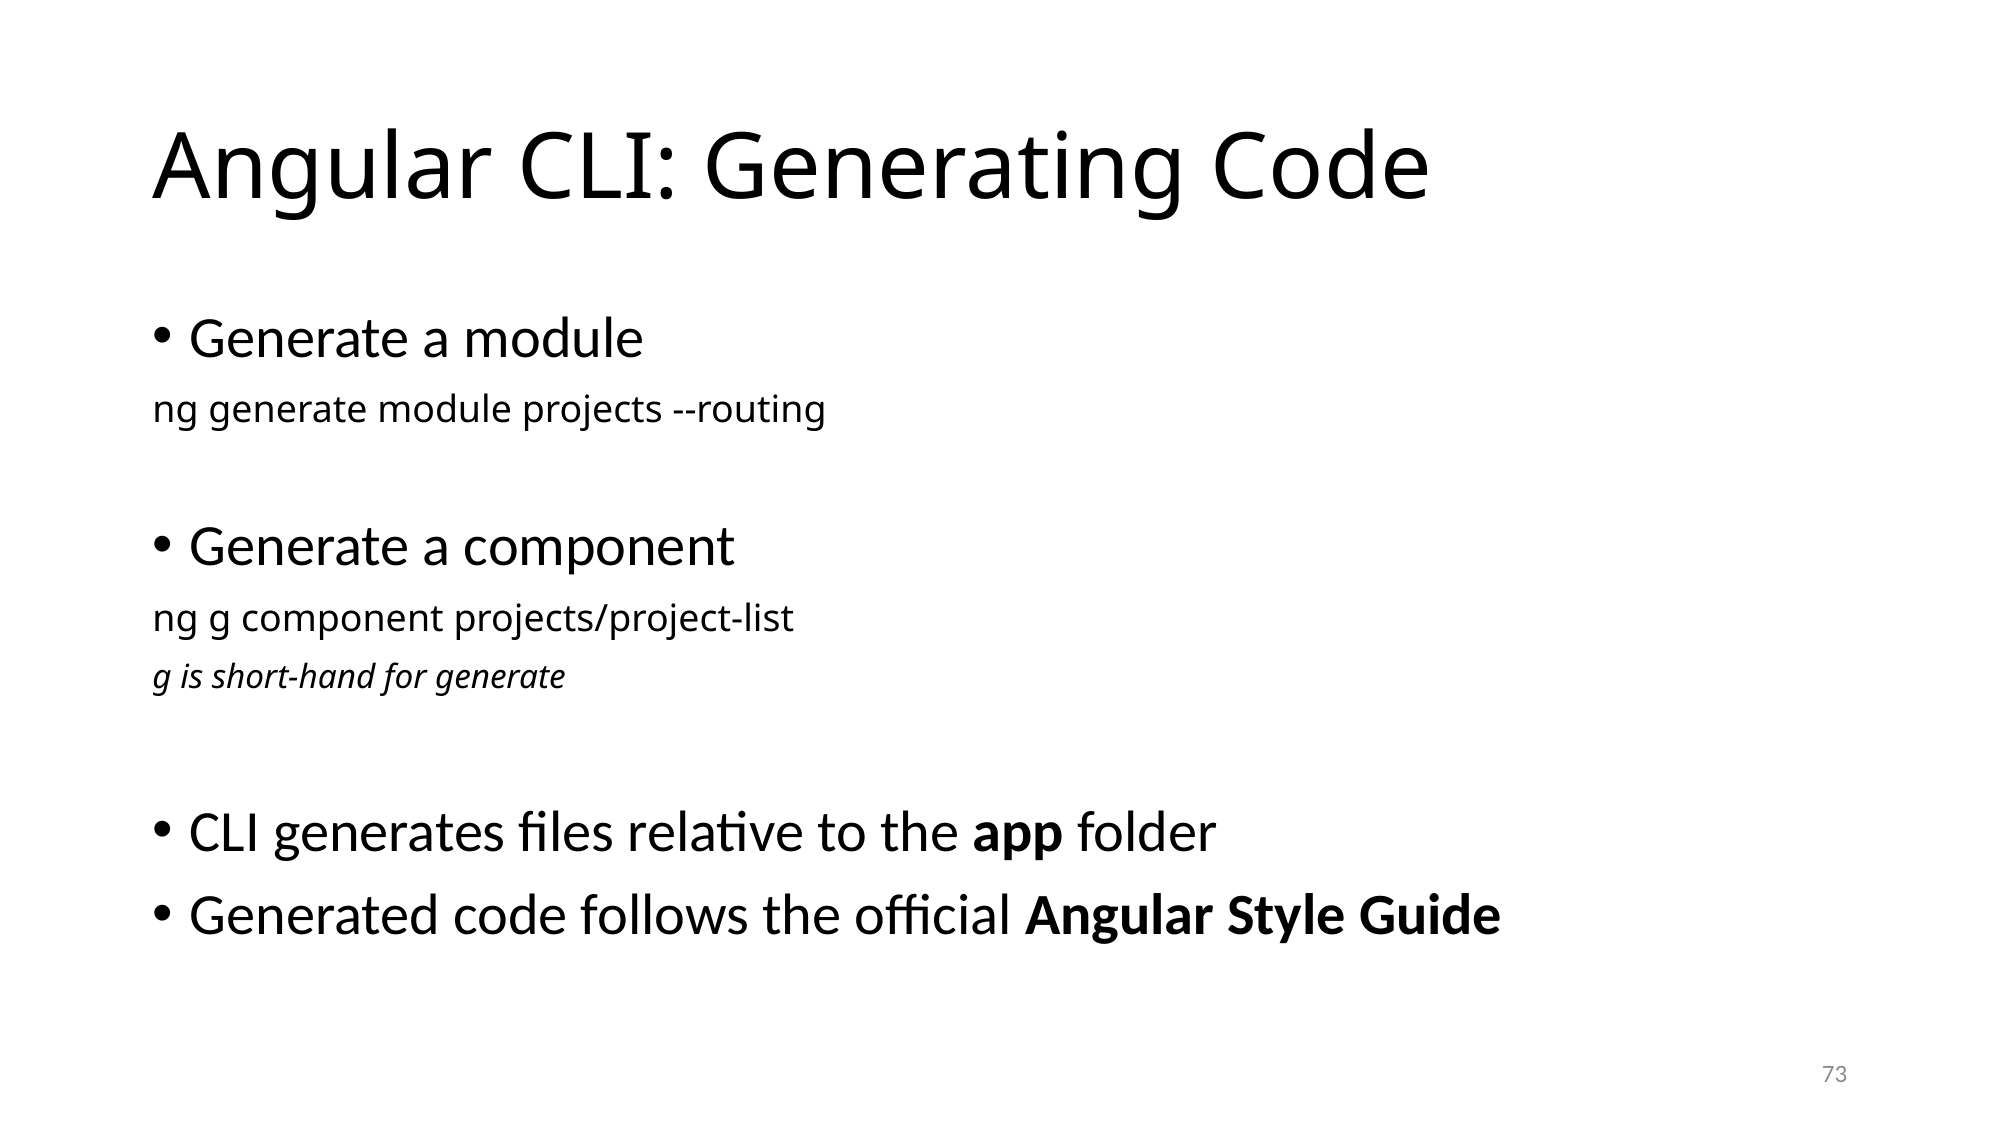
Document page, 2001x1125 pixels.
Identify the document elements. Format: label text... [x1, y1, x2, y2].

list Generate a module ng generate module projects --routing Generate a component ng g component projects/project-list g is short-hand for generate CLI generates files relative to the app folder Generated code follows the official Angular Style Guide [137, 299, 1863, 1014]
slide_number 73 [1412, 1042, 1863, 1103]
title Angular CLI: Generating Code [137, 59, 1863, 278]
